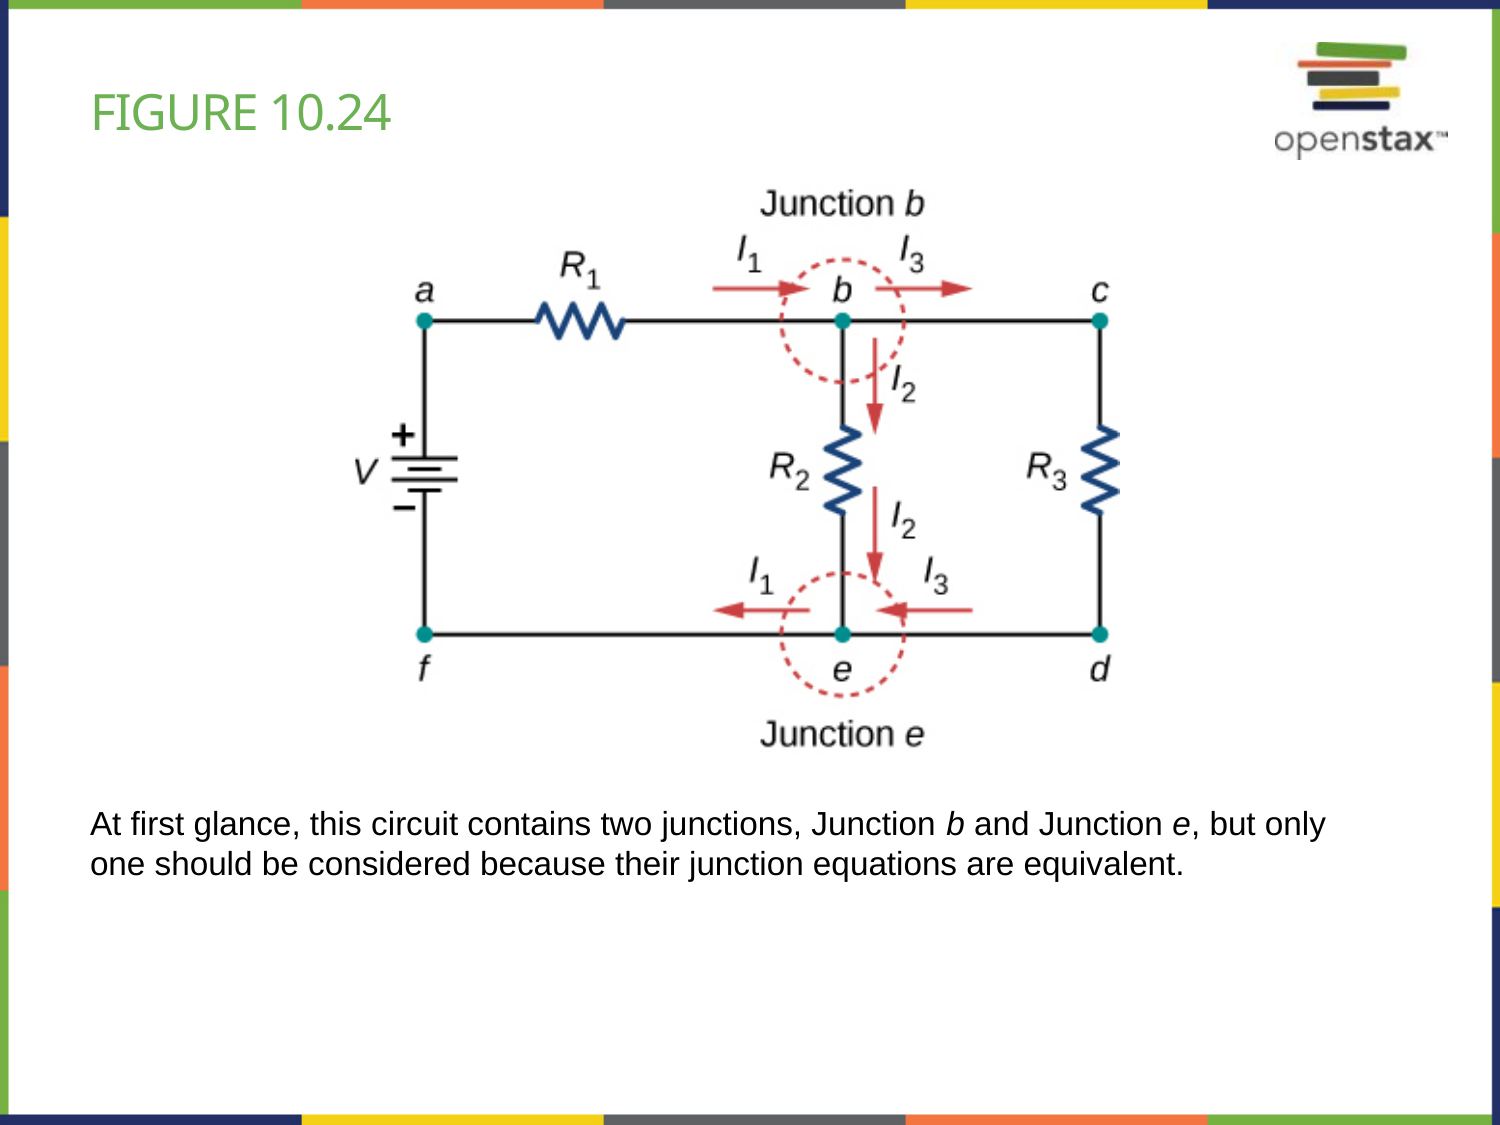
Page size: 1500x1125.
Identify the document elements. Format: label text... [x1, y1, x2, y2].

list At first glance, this circuit contains two junctions, Junction b and Junction e, but only one should be considered because their junction equations are equivalent. [75, 794, 1398, 986]
title Figure 10.24 [75, 39, 1275, 148]
picture [0, 0, 1500, 1125]
